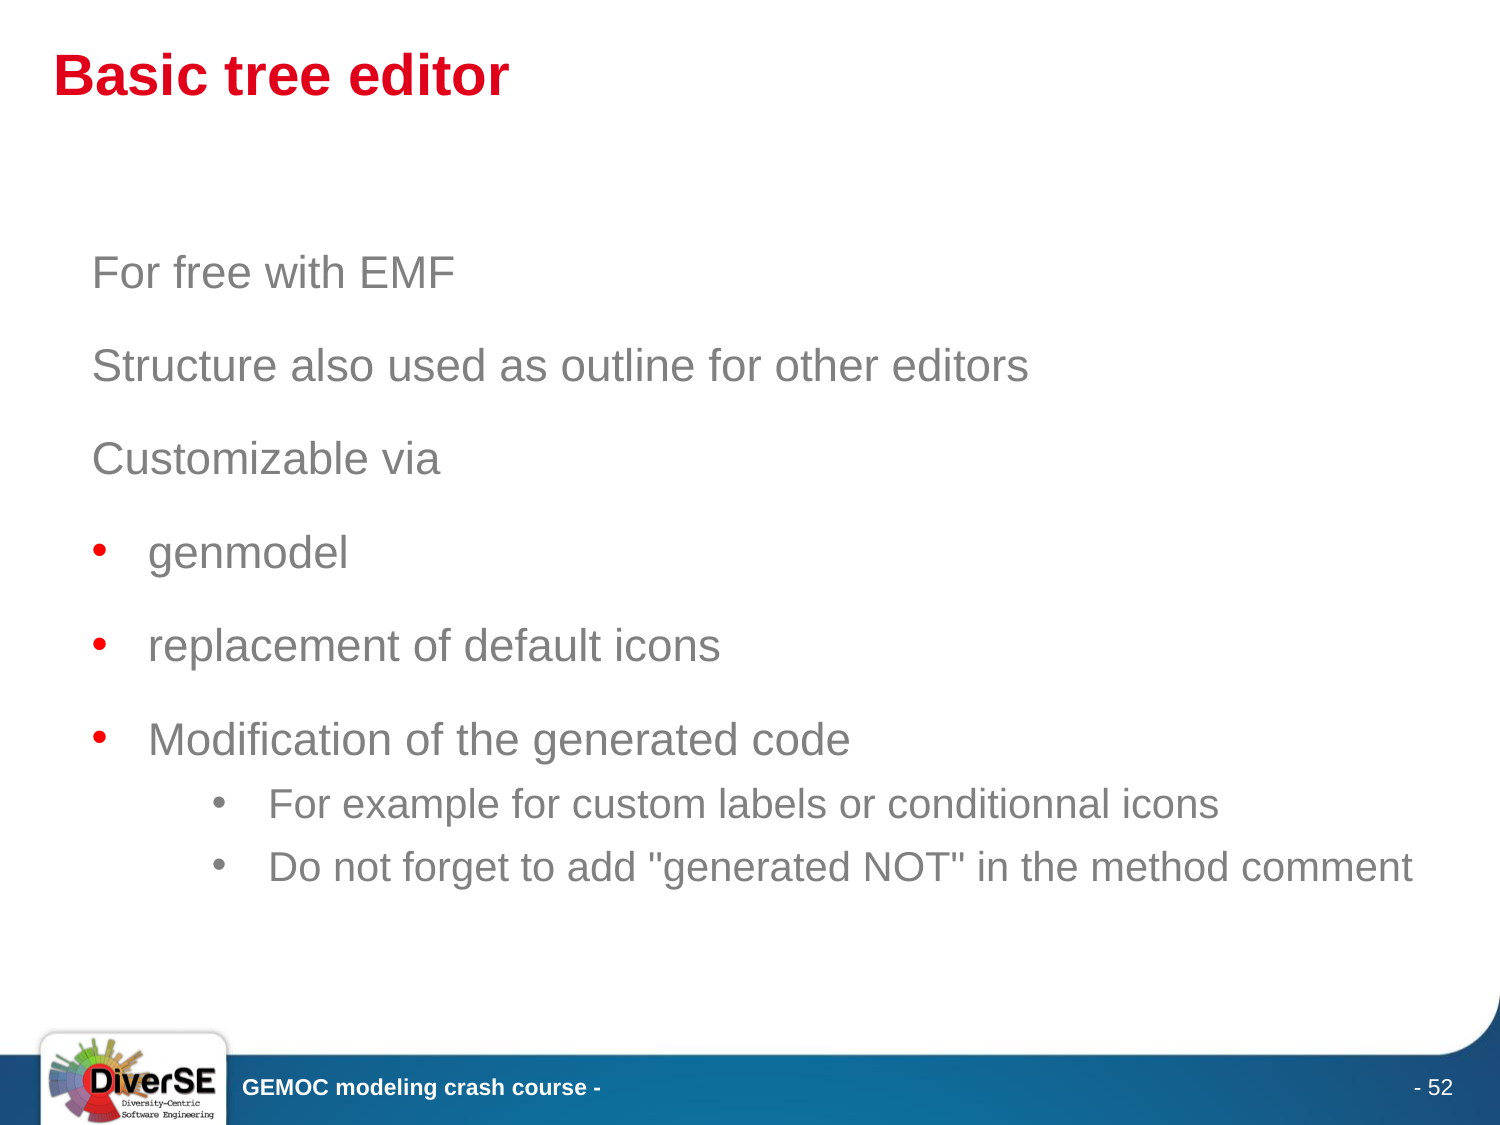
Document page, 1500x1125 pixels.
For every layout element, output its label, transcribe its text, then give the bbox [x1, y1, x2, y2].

footer GEMOC modeling crash course - [242, 1064, 1078, 1110]
slide_number - 52 [1413, 1064, 1500, 1110]
picture [0, 947, 1500, 1125]
list For free with EMF Structure also used as outline for other editors Customizable via genmodel replacement of default icons Modification of the generated code For example for custom labels or conditionnal icons Do not forget to add "generated NOT" in the method comment [76, 196, 1436, 1000]
title Basic tree editor [52, 18, 1459, 126]
